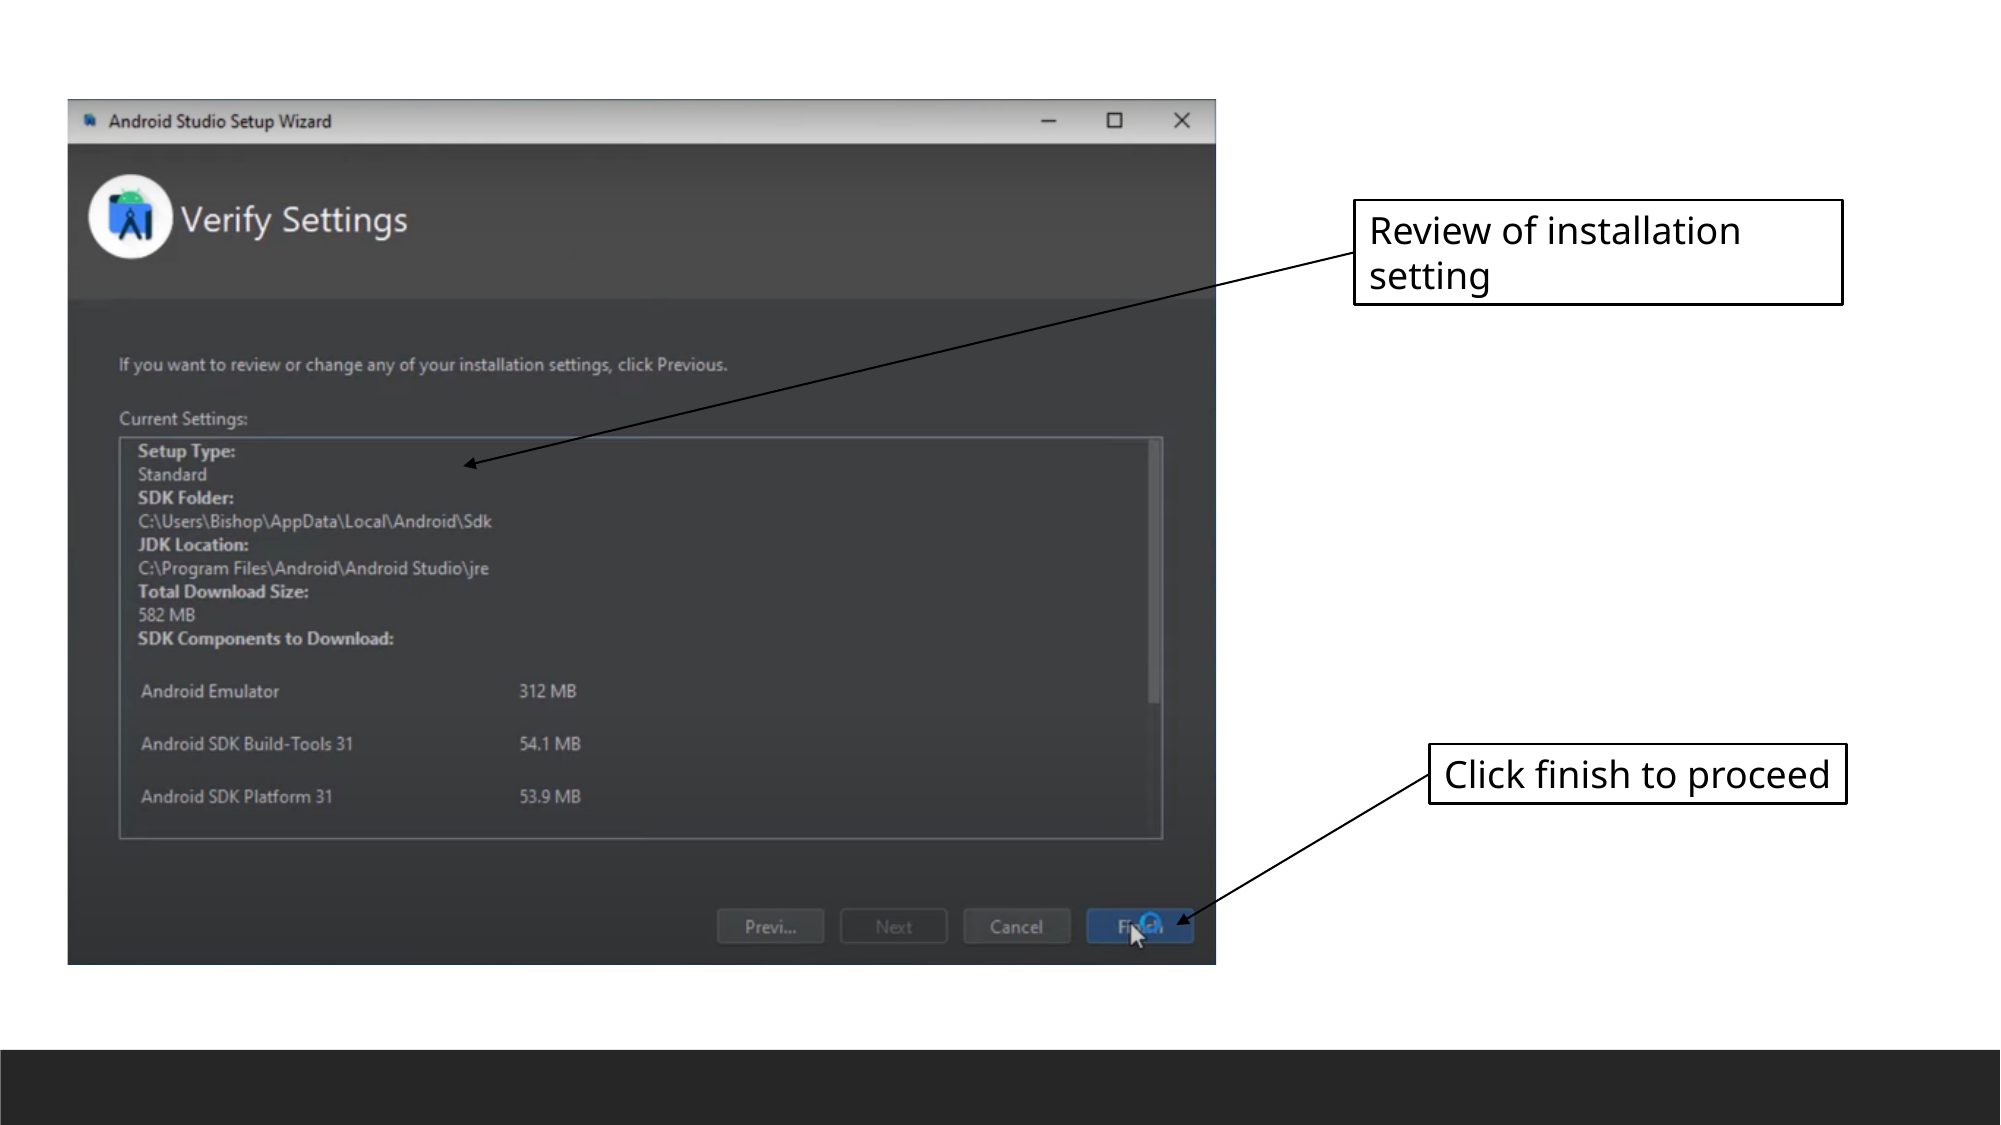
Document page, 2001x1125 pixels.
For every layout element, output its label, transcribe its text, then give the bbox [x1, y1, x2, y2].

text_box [462, 229, 1355, 467]
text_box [1175, 773, 1448, 926]
text_box Click finish to proceed [1428, 743, 1848, 805]
picture [67, 99, 1217, 966]
text_box Review of installation setting [1353, 199, 1844, 306]
